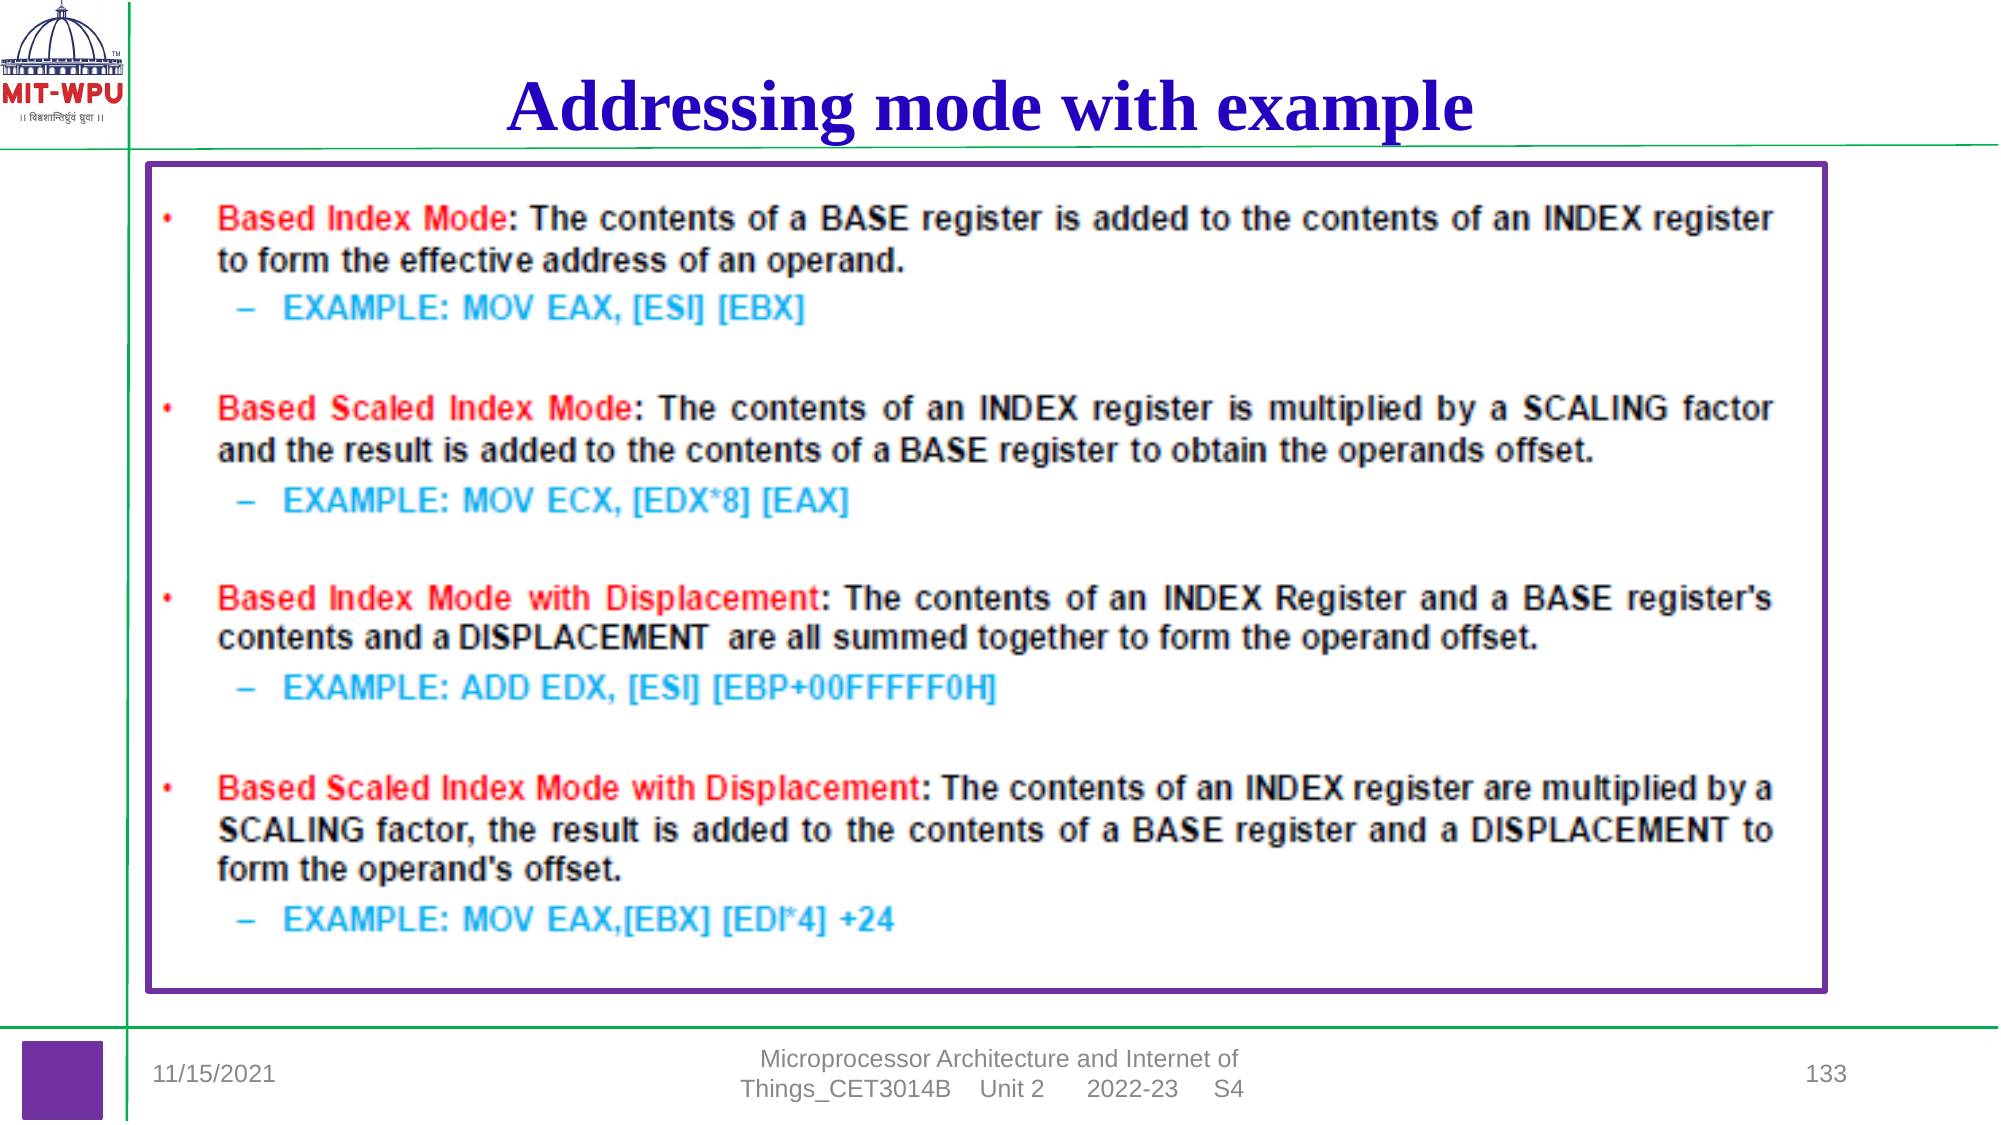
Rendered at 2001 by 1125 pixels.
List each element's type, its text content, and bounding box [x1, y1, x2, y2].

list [151, 167, 1822, 988]
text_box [126, 1038, 130, 1122]
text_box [135, 144, 1999, 150]
title Addressing mode with example [137, 59, 1863, 142]
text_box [126, 1, 130, 1027]
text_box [0, 144, 121, 150]
picture [0, 0, 138, 125]
text_box [23, 1042, 102, 1118]
slide_number ‹#› [1412, 1042, 1863, 1103]
footer Microprocessor Architecture and Internet of Things_CET3014B Unit 2 2022-23 S4 [662, 1042, 1338, 1103]
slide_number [137, 1042, 588, 1103]
